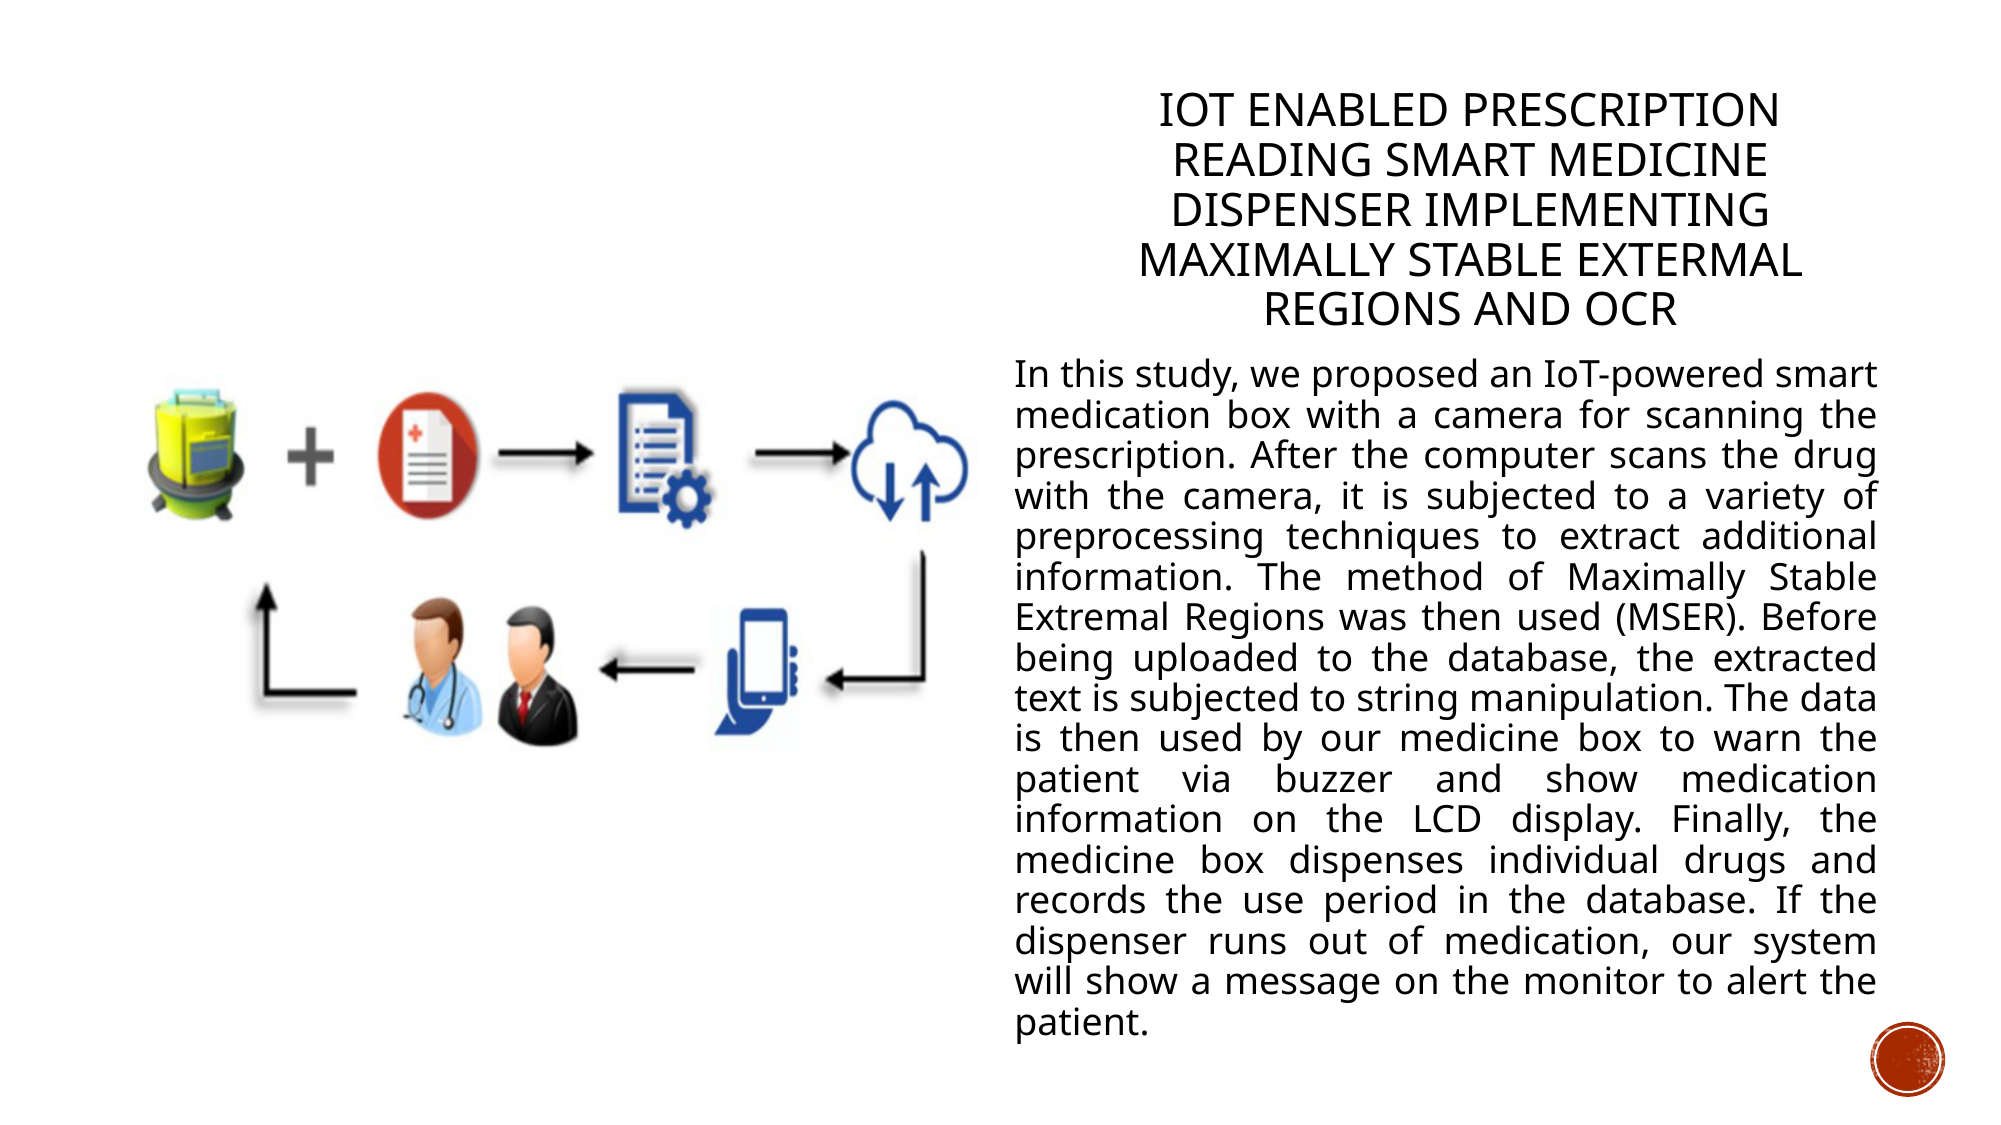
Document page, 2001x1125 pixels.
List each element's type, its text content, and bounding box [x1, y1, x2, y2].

title IOT ENABLED PRESCRIPTION READING SMART MEDICINE DISPENSER IMPLEMENTING MAXIMALLY STABLE EXTERMAL REGIONS AND OCR [1046, 79, 1894, 344]
picture [105, 362, 999, 763]
list In this study, we proposed an IoT-powered smart medication box with a camera for scanning the prescription. After the computer scans the drug with the camera, it is subjected to a variety of preprocessing techniques to extract additional information. The method of Maximally Stable Extremal Regions was then used (MSER). Before being uploaded to the database, the extracted text is subjected to string manipulation. The data is then used by our medicine box to warn the patient via buzzer and show medication information on the LCD display. Finally, the medicine box dispenses individual drugs and records the use period in the database. If the dispenser runs out of medication, our system will show a message on the monitor to alert the patient. [999, 348, 1894, 1087]
